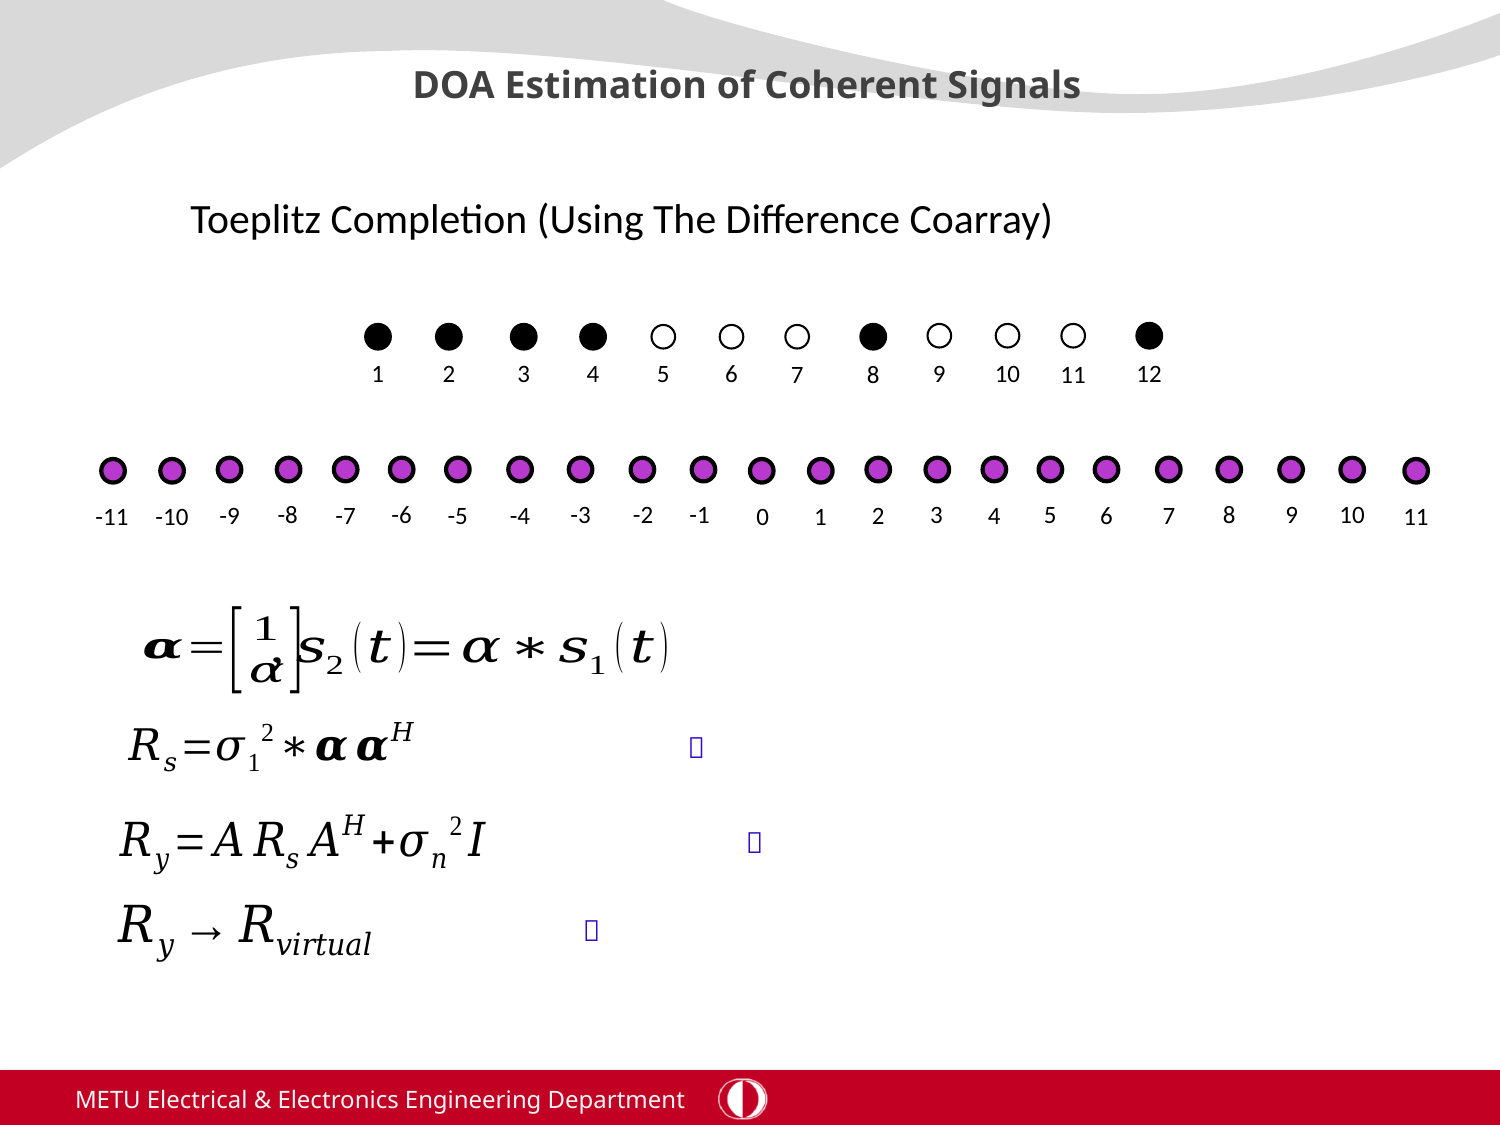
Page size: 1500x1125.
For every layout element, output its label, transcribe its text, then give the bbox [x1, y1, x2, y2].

text_box 11 [1388, 492, 1444, 538]
text_box Toeplitz Completion (Using The Difference Coarray) [175, 184, 1069, 250]
text_box 5 [1029, 491, 1072, 537]
text_box 0 [741, 492, 785, 538]
text_box 1 [799, 492, 842, 538]
text_box -5 [432, 491, 483, 537]
text_box [215, 455, 244, 484]
text_box -3 [555, 491, 606, 537]
text_box 6 [1085, 491, 1128, 537]
text_box -1 [674, 491, 725, 537]
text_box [0, 1069, 1500, 1125]
text_box [1092, 455, 1121, 484]
text_box [443, 455, 472, 484]
text_box [99, 456, 127, 485]
text_box 9 [918, 350, 961, 396]
text_box [1036, 455, 1065, 484]
text_box [274, 455, 303, 484]
text_box [783, 322, 812, 350]
text_box 7 [775, 350, 819, 396]
text_box 11 [1045, 350, 1101, 396]
text_box DOA Estimation of Coherent Signals [397, 53, 1097, 114]
text_box [1097, 12, 1500, 114]
text_box [859, 322, 888, 350]
text_box [1059, 321, 1088, 350]
text_box -10 [140, 492, 204, 538]
text_box [0, 0, 851, 169]
text_box 5 [642, 350, 685, 396]
text_box [434, 322, 463, 350]
text_box 2 [427, 350, 471, 396]
text_box [331, 455, 360, 484]
text_box 10 [979, 350, 1036, 396]
text_box [980, 455, 1009, 484]
text_box 3 [502, 350, 545, 396]
text_box 12 [1121, 350, 1177, 396]
text_box 1 [356, 350, 400, 396]
text_box [1277, 455, 1306, 484]
text_box -8 [262, 491, 313, 537]
text_box -6 [376, 491, 427, 537]
text_box 9 [1270, 491, 1313, 537]
text_box -7 [320, 491, 371, 537]
text_box [506, 455, 534, 484]
text_box 7 [1147, 491, 1191, 537]
text_box [923, 455, 952, 484]
text_box [993, 321, 1022, 350]
text_box 8 [1208, 491, 1251, 537]
text_box [579, 322, 607, 350]
text_box [689, 455, 718, 484]
text_box [1215, 455, 1244, 484]
text_box [1154, 455, 1183, 484]
text_box 8 [851, 350, 895, 396]
text_box 10 [1324, 491, 1380, 537]
text_box [387, 455, 416, 484]
text_box -4 [495, 491, 546, 537]
text_box [509, 322, 538, 350]
text_box -2 [618, 491, 669, 537]
text_box [1402, 456, 1431, 485]
text_box [717, 322, 746, 350]
text_box [1338, 455, 1367, 484]
text_box [364, 322, 392, 350]
text_box [806, 456, 835, 485]
text_box -9 [204, 491, 255, 537]
text_box 2 [856, 491, 900, 537]
text_box [864, 455, 893, 484]
text_box 6 [710, 350, 753, 396]
text_box 3 [915, 491, 958, 537]
text_box [649, 322, 678, 350]
text_box [1135, 321, 1164, 350]
text_box 4 [973, 491, 1016, 537]
text_box [747, 456, 776, 485]
text_box [158, 456, 186, 485]
text_box [925, 321, 954, 350]
text_box -11 [80, 492, 140, 538]
text_box [566, 455, 595, 484]
text_box 4 [571, 350, 615, 396]
text_box [628, 455, 657, 484]
